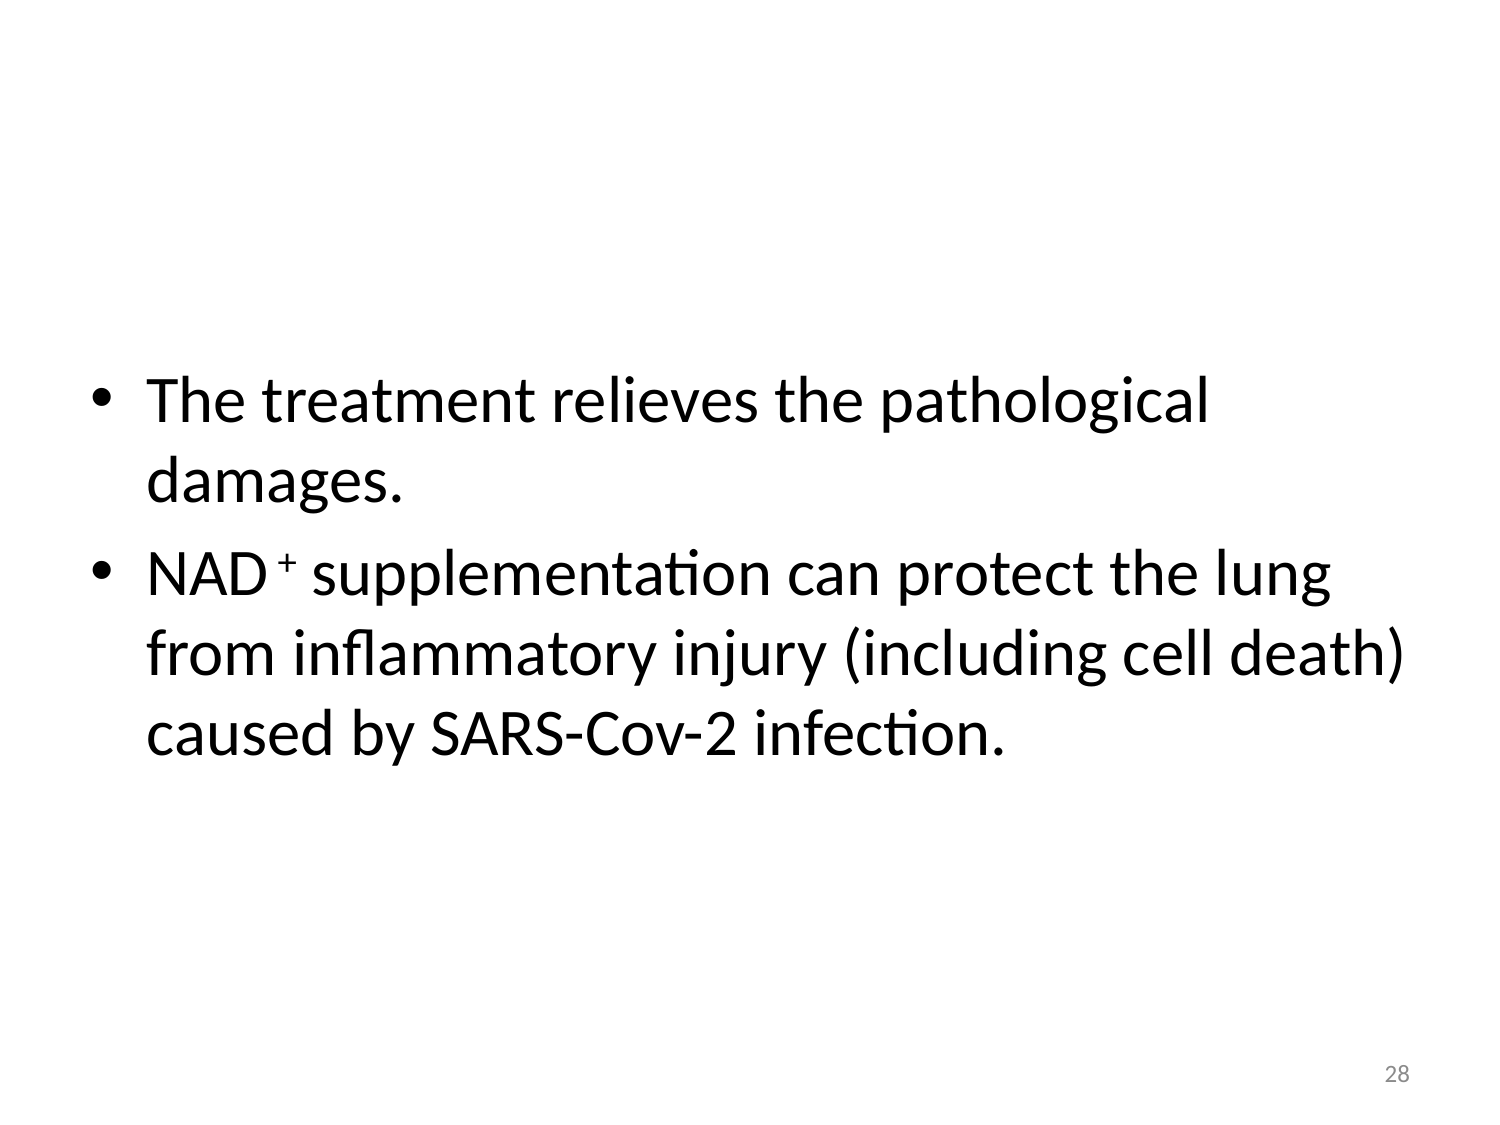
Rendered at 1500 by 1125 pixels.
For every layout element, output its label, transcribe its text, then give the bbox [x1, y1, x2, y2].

list The treatment relieves the pathological damages. NAD + supplementation can protect the lung from inflammatory injury (including cell death) caused by SARS-Cov-2 infection. [75, 191, 1425, 934]
slide_number 28 [1074, 1042, 1425, 1103]
